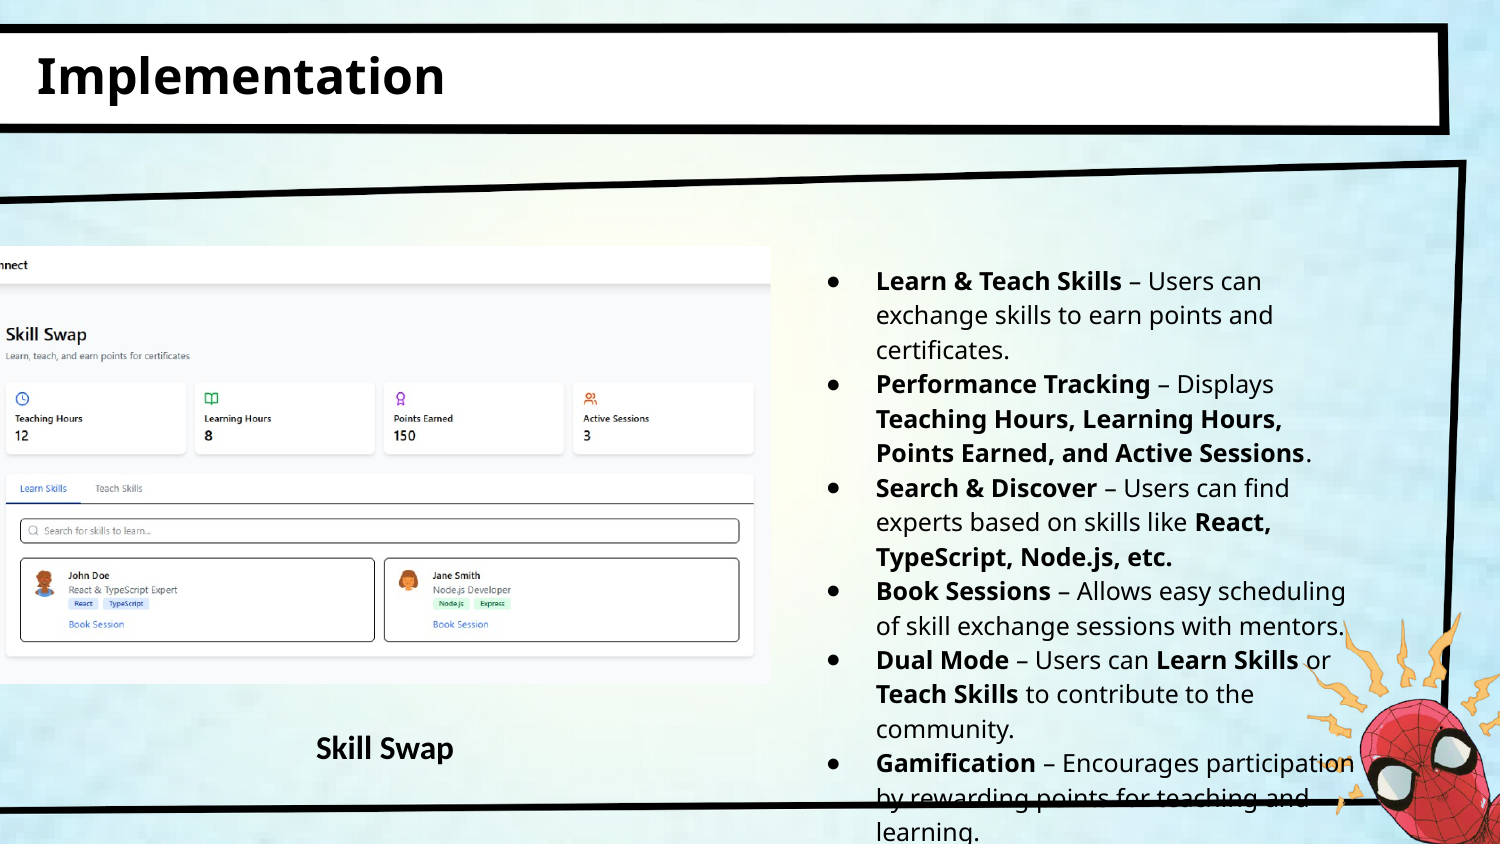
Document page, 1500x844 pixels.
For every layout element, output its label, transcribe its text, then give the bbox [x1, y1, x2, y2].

text_box [0, 0, 1500, 844]
text_box Implementation [22, 36, 1349, 105]
text_box Skill Swap [300, 711, 470, 782]
text_box [761, 241, 1254, 310]
text_box [877, 768, 1201, 782]
text_box Learn & Teach Skills – Users can exchange skills to earn points and certificates. Performance Tracking – Displays Teaching Hours, Learning Hours, Points Earned, and Active Sessions. Search & Discover – Users can find experts based on skills like React, TypeScript, Node.js, etc. Book Sessions – Allows easy scheduling of skill exchange sessions with mentors. Dual Mode – Users can Learn Skills or Teach Skills to contribute to the community. Gamification – Encourages participation by rewarding points for teaching and learning. [785, 246, 1384, 768]
picture [0, 245, 771, 684]
